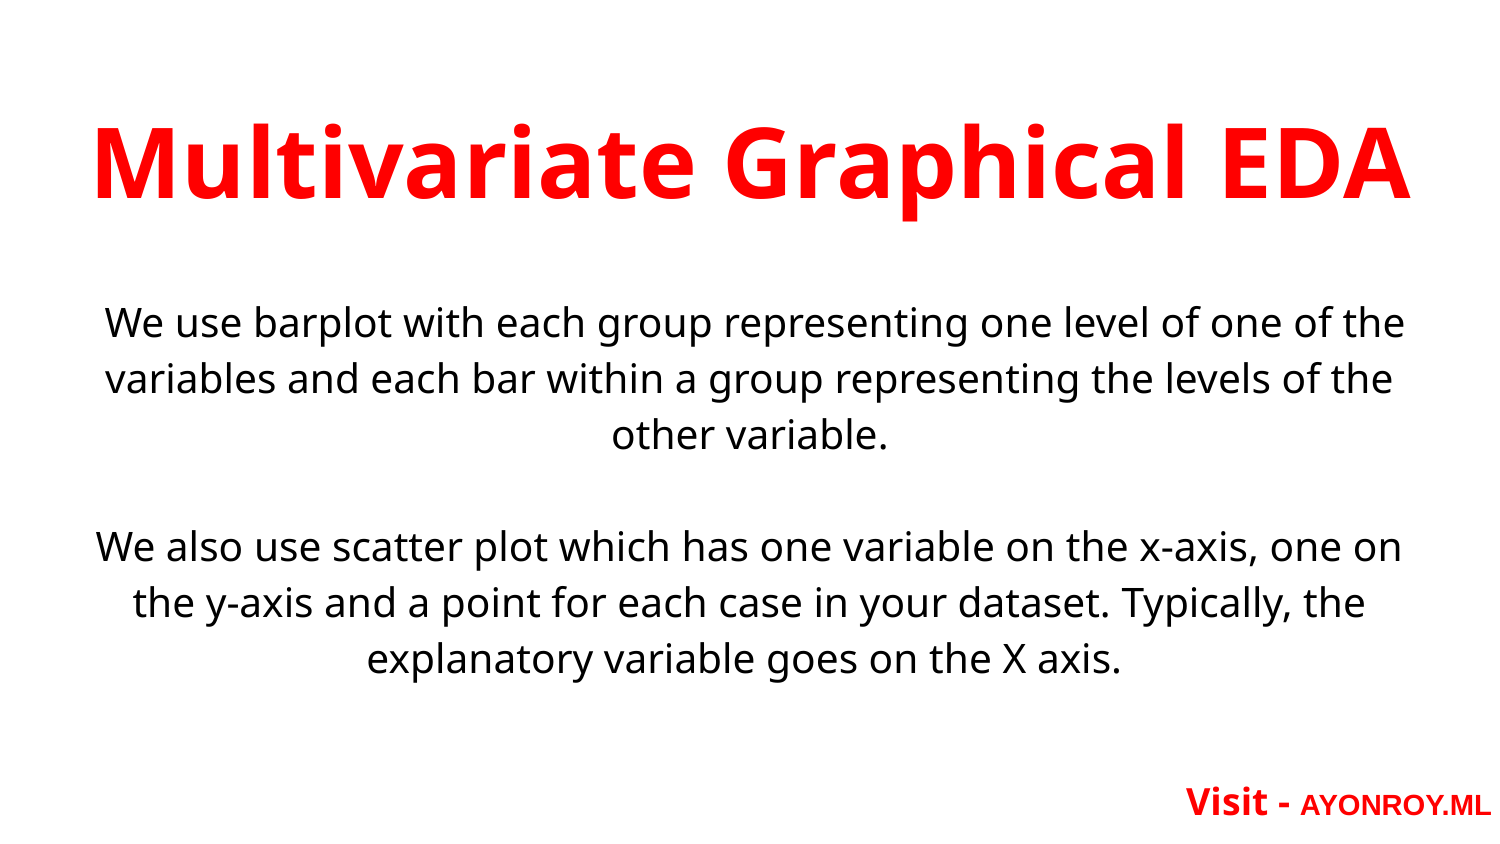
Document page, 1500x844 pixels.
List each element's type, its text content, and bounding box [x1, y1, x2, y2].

title Multivariate Graphical EDA We use barplot with each group representing one level of one of the variables and each bar within a group representing the levels of the other variable. We also use scatter plot which has one variable on the x-axis, one on the y-axis and a point for each case in your dataset. Typically, the explanatory variable goes on the X axis. [51, 426, 1449, 764]
text_box Visit - AYONROY.ML [1170, 762, 1500, 832]
